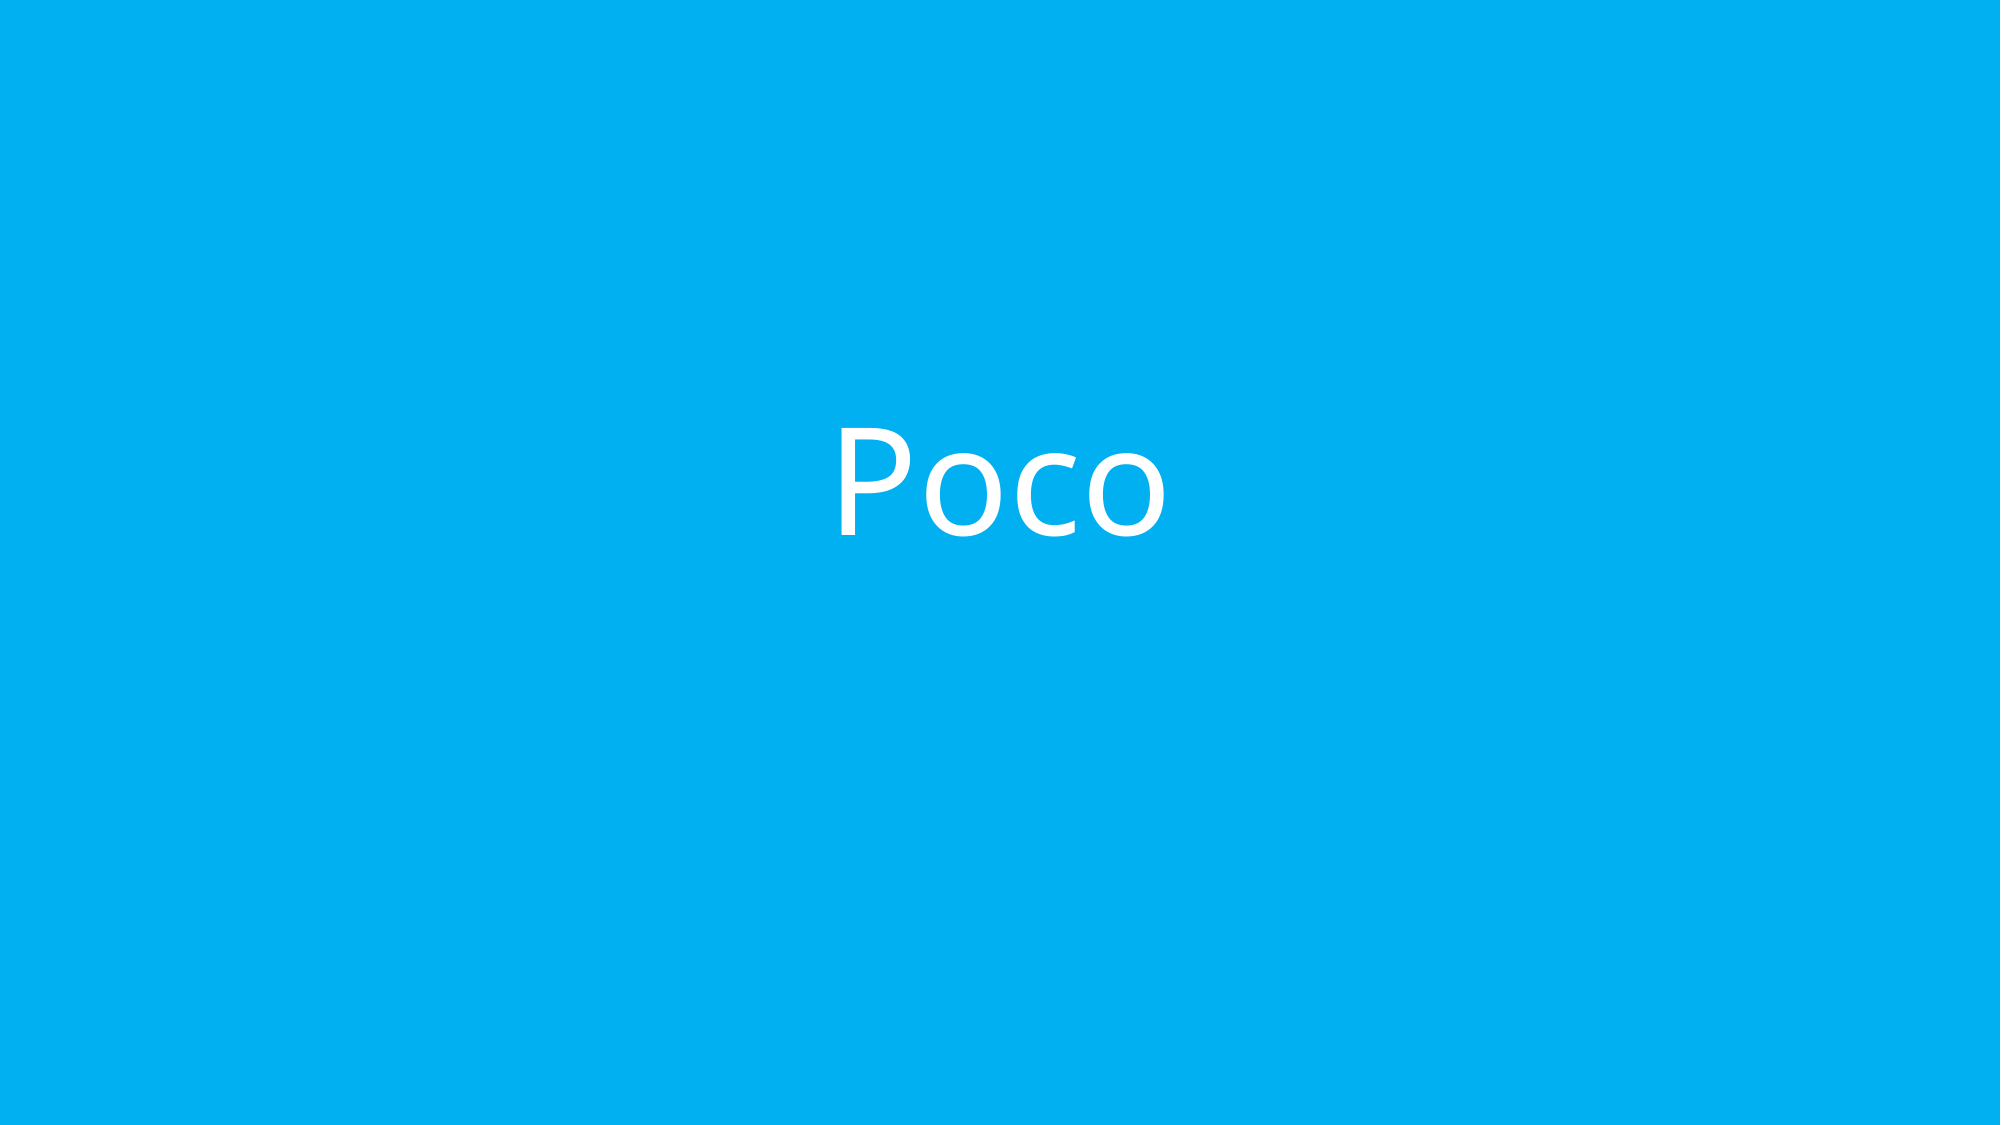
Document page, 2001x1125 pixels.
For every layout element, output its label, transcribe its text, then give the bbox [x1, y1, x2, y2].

title Poco [249, 184, 1750, 576]
